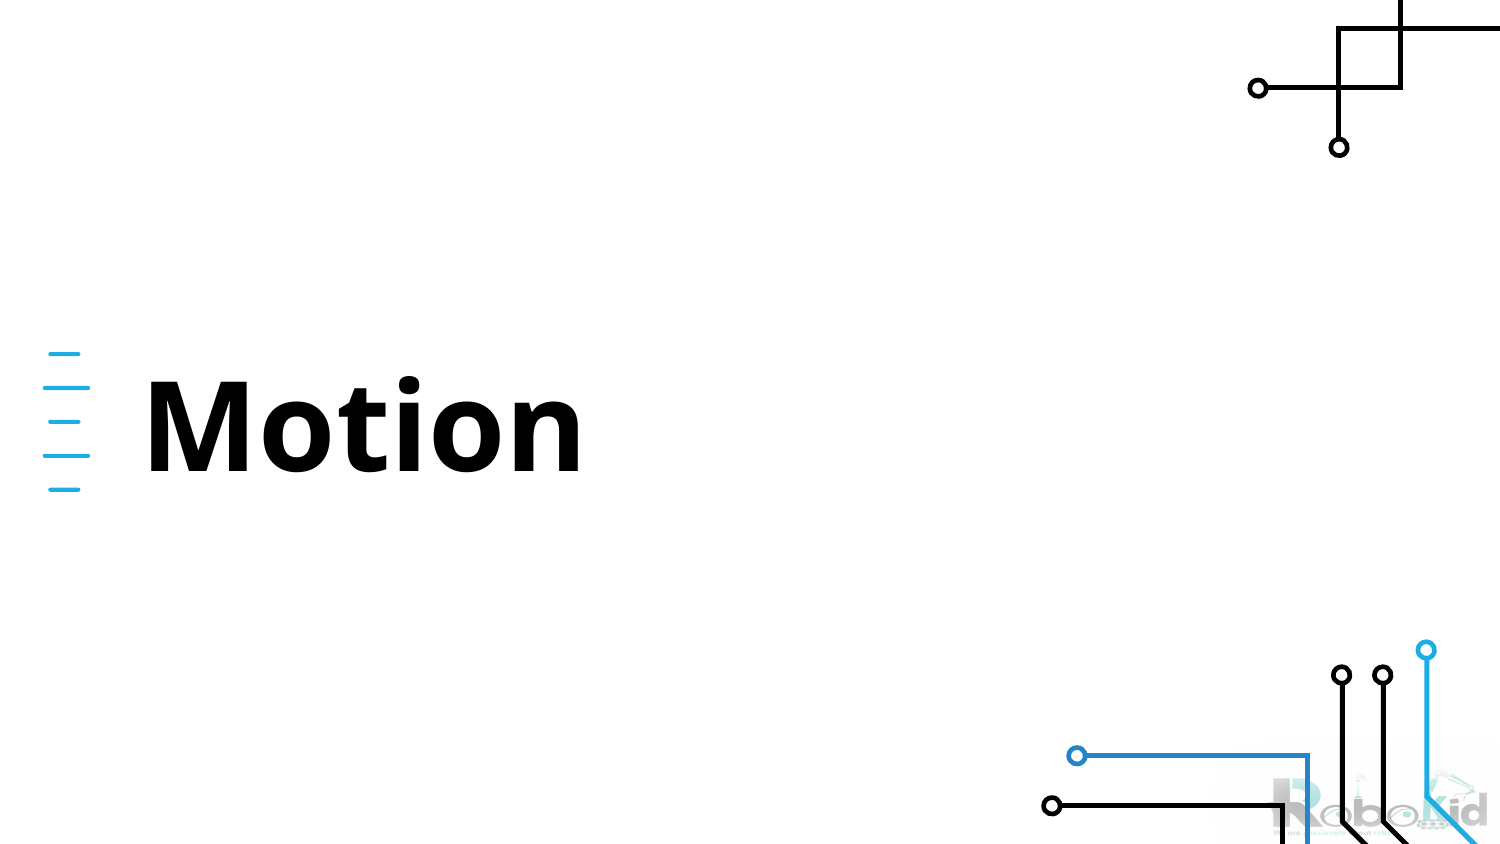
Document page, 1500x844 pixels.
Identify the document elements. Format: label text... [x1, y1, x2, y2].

title Motion [125, 233, 883, 611]
